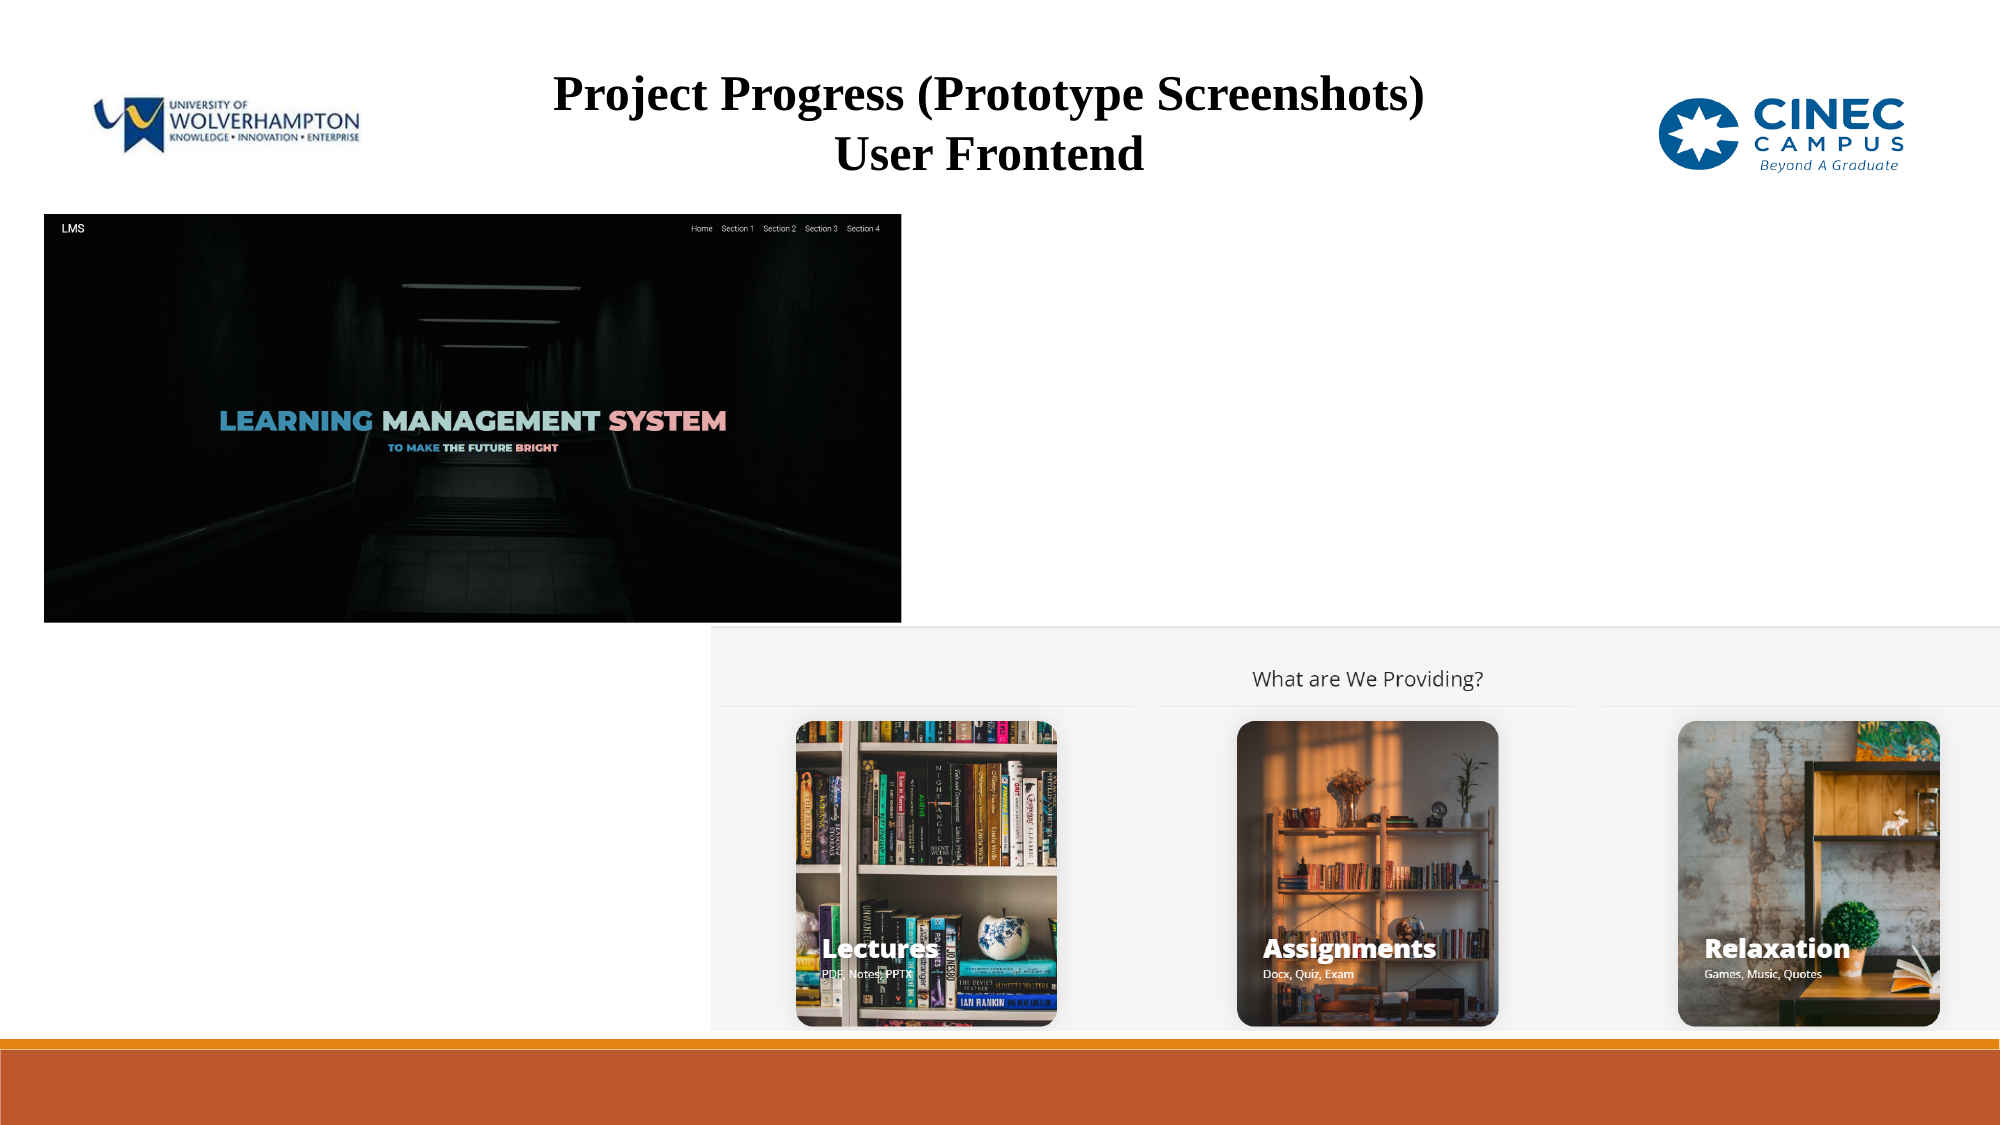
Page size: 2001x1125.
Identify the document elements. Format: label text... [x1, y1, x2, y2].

picture [43, 214, 2000, 1031]
picture [1655, 93, 1910, 175]
text_box Project Progress (Prototype Screenshots) User Frontend [69, 53, 1909, 248]
picture [90, 93, 364, 156]
